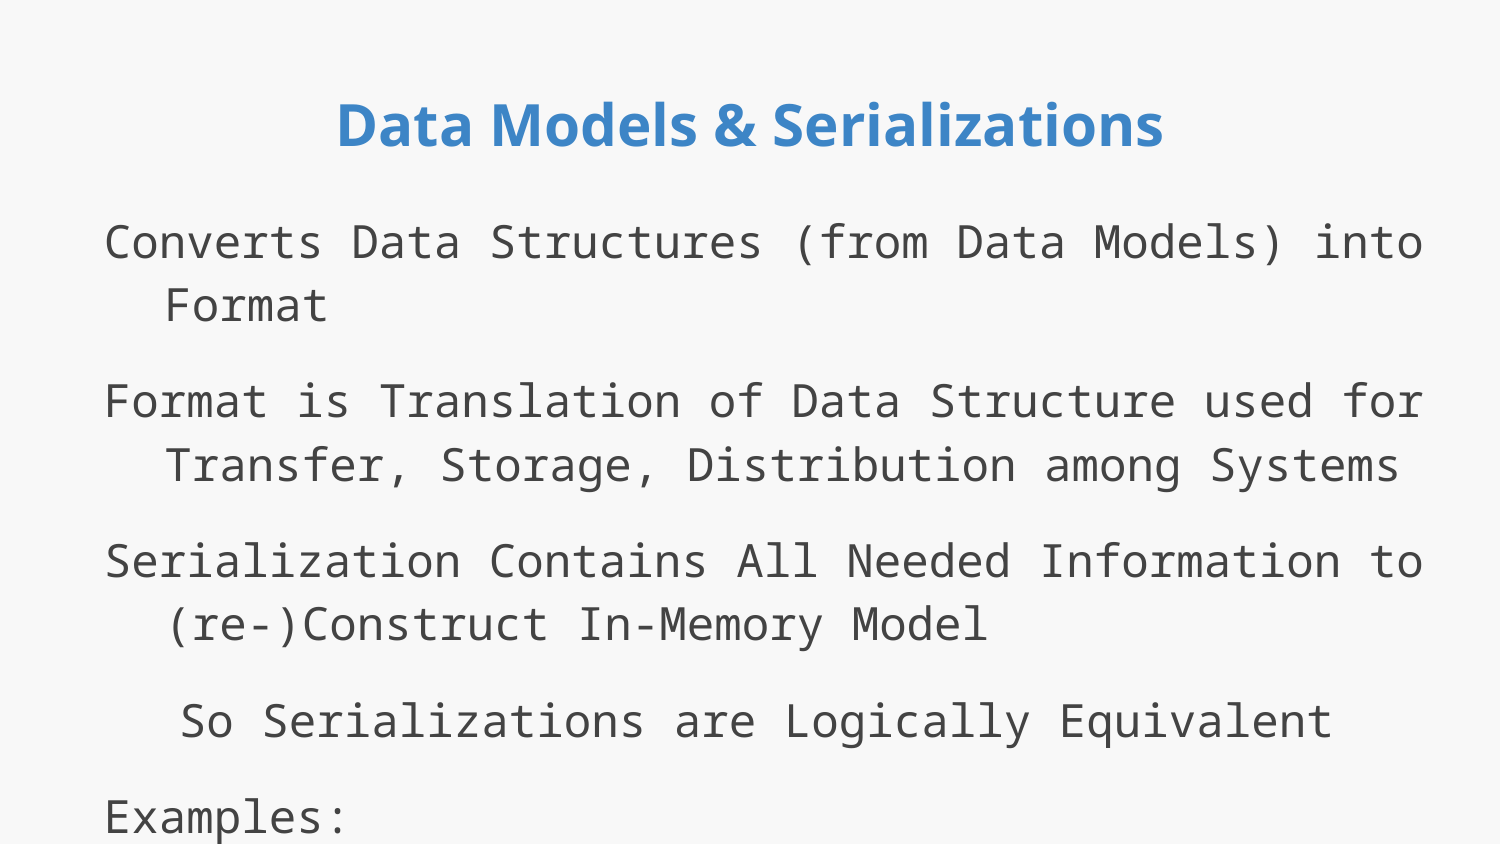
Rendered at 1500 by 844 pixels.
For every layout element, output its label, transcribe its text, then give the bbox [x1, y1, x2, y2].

title Data Models & Serializations [51, 72, 1449, 167]
list Converts Data Structures (from Data Models) into Format Format is Translation of Data Structure used for Transfer, Storage, Distribution among Systems Serialization Contains All Needed Information to (re-)Construct In-Memory Model So Serializations are Logically Equivalent Examples: Tabular Data -> CSV, TSV RDF Data -> Turtle, N-Triples, RDF/XML, JSON-LD [74, 189, 1440, 789]
